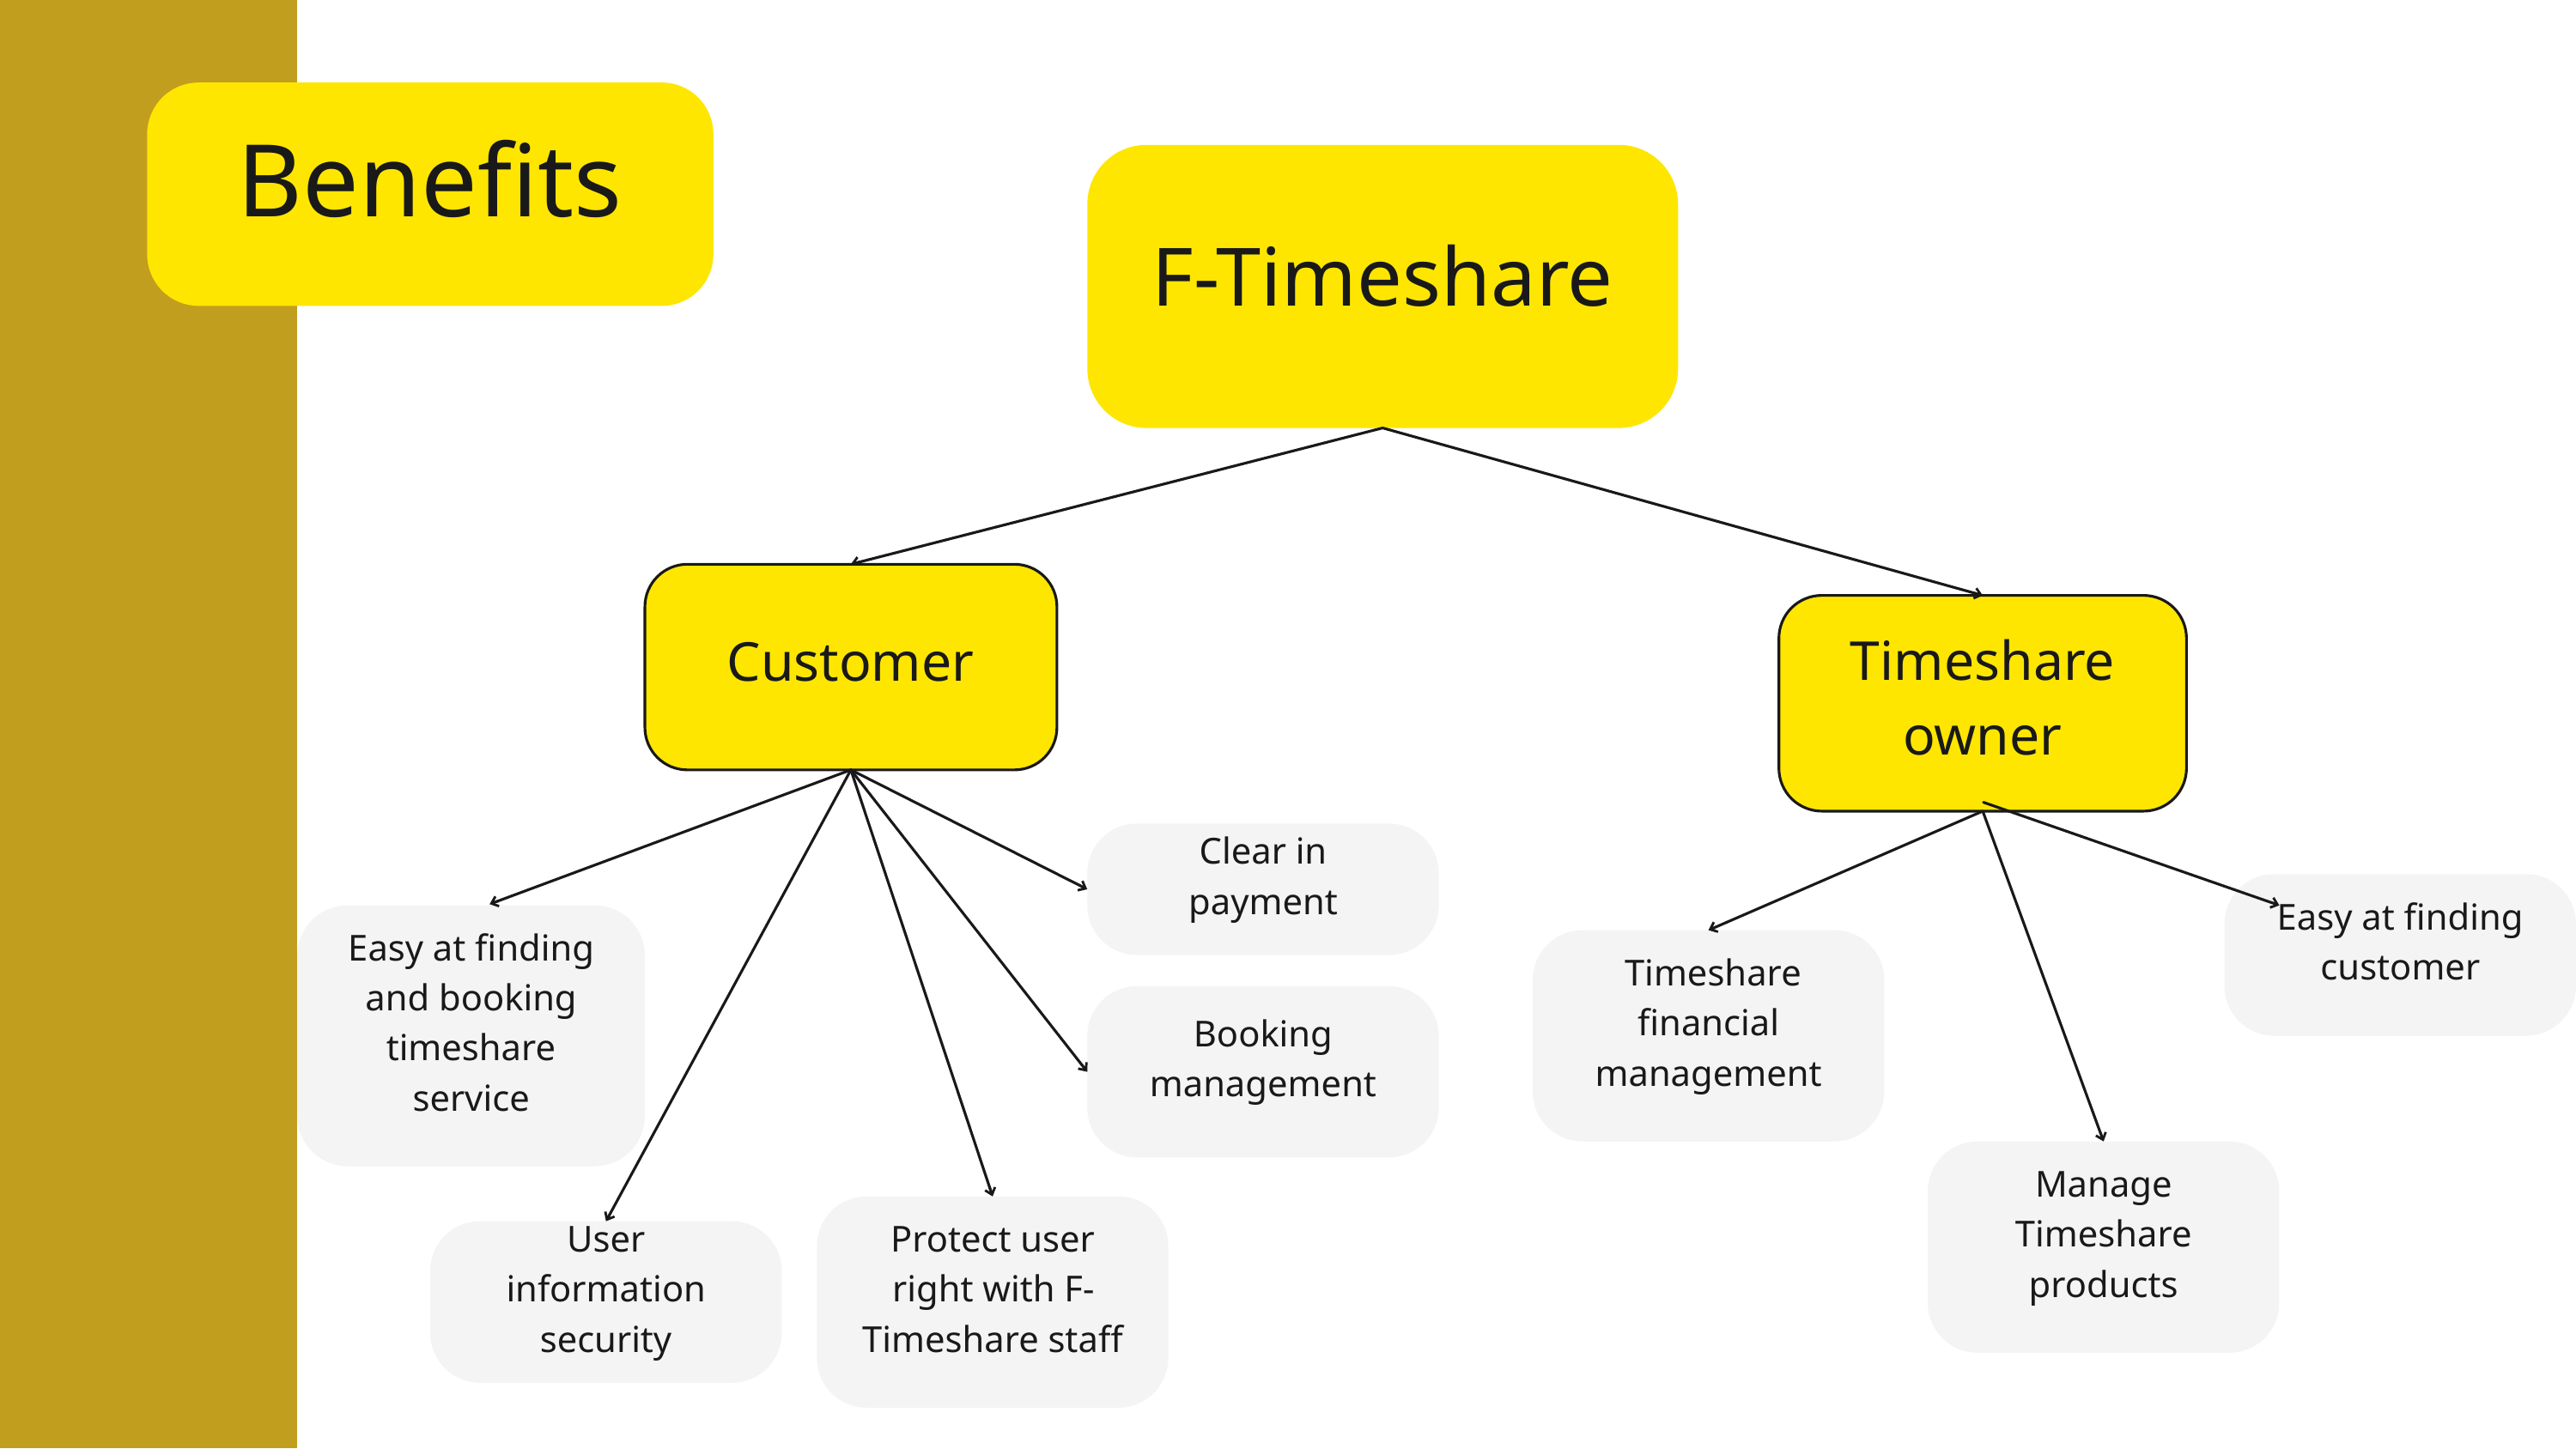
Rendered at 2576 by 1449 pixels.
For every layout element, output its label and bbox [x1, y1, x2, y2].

text_box [2224, 874, 2576, 1036]
text_box [1086, 985, 1439, 1158]
text_box [429, 1221, 782, 1384]
text_box [1086, 823, 1439, 955]
text_box [1532, 930, 1885, 1142]
text_box [817, 1196, 1169, 1409]
text_box [644, 564, 1058, 771]
text_box [0, 0, 298, 1449]
text_box [304, 905, 646, 1167]
text_box [1778, 595, 2187, 812]
text_box [147, 82, 714, 306]
text_box [1927, 1141, 2280, 1354]
text_box [1087, 144, 1679, 428]
